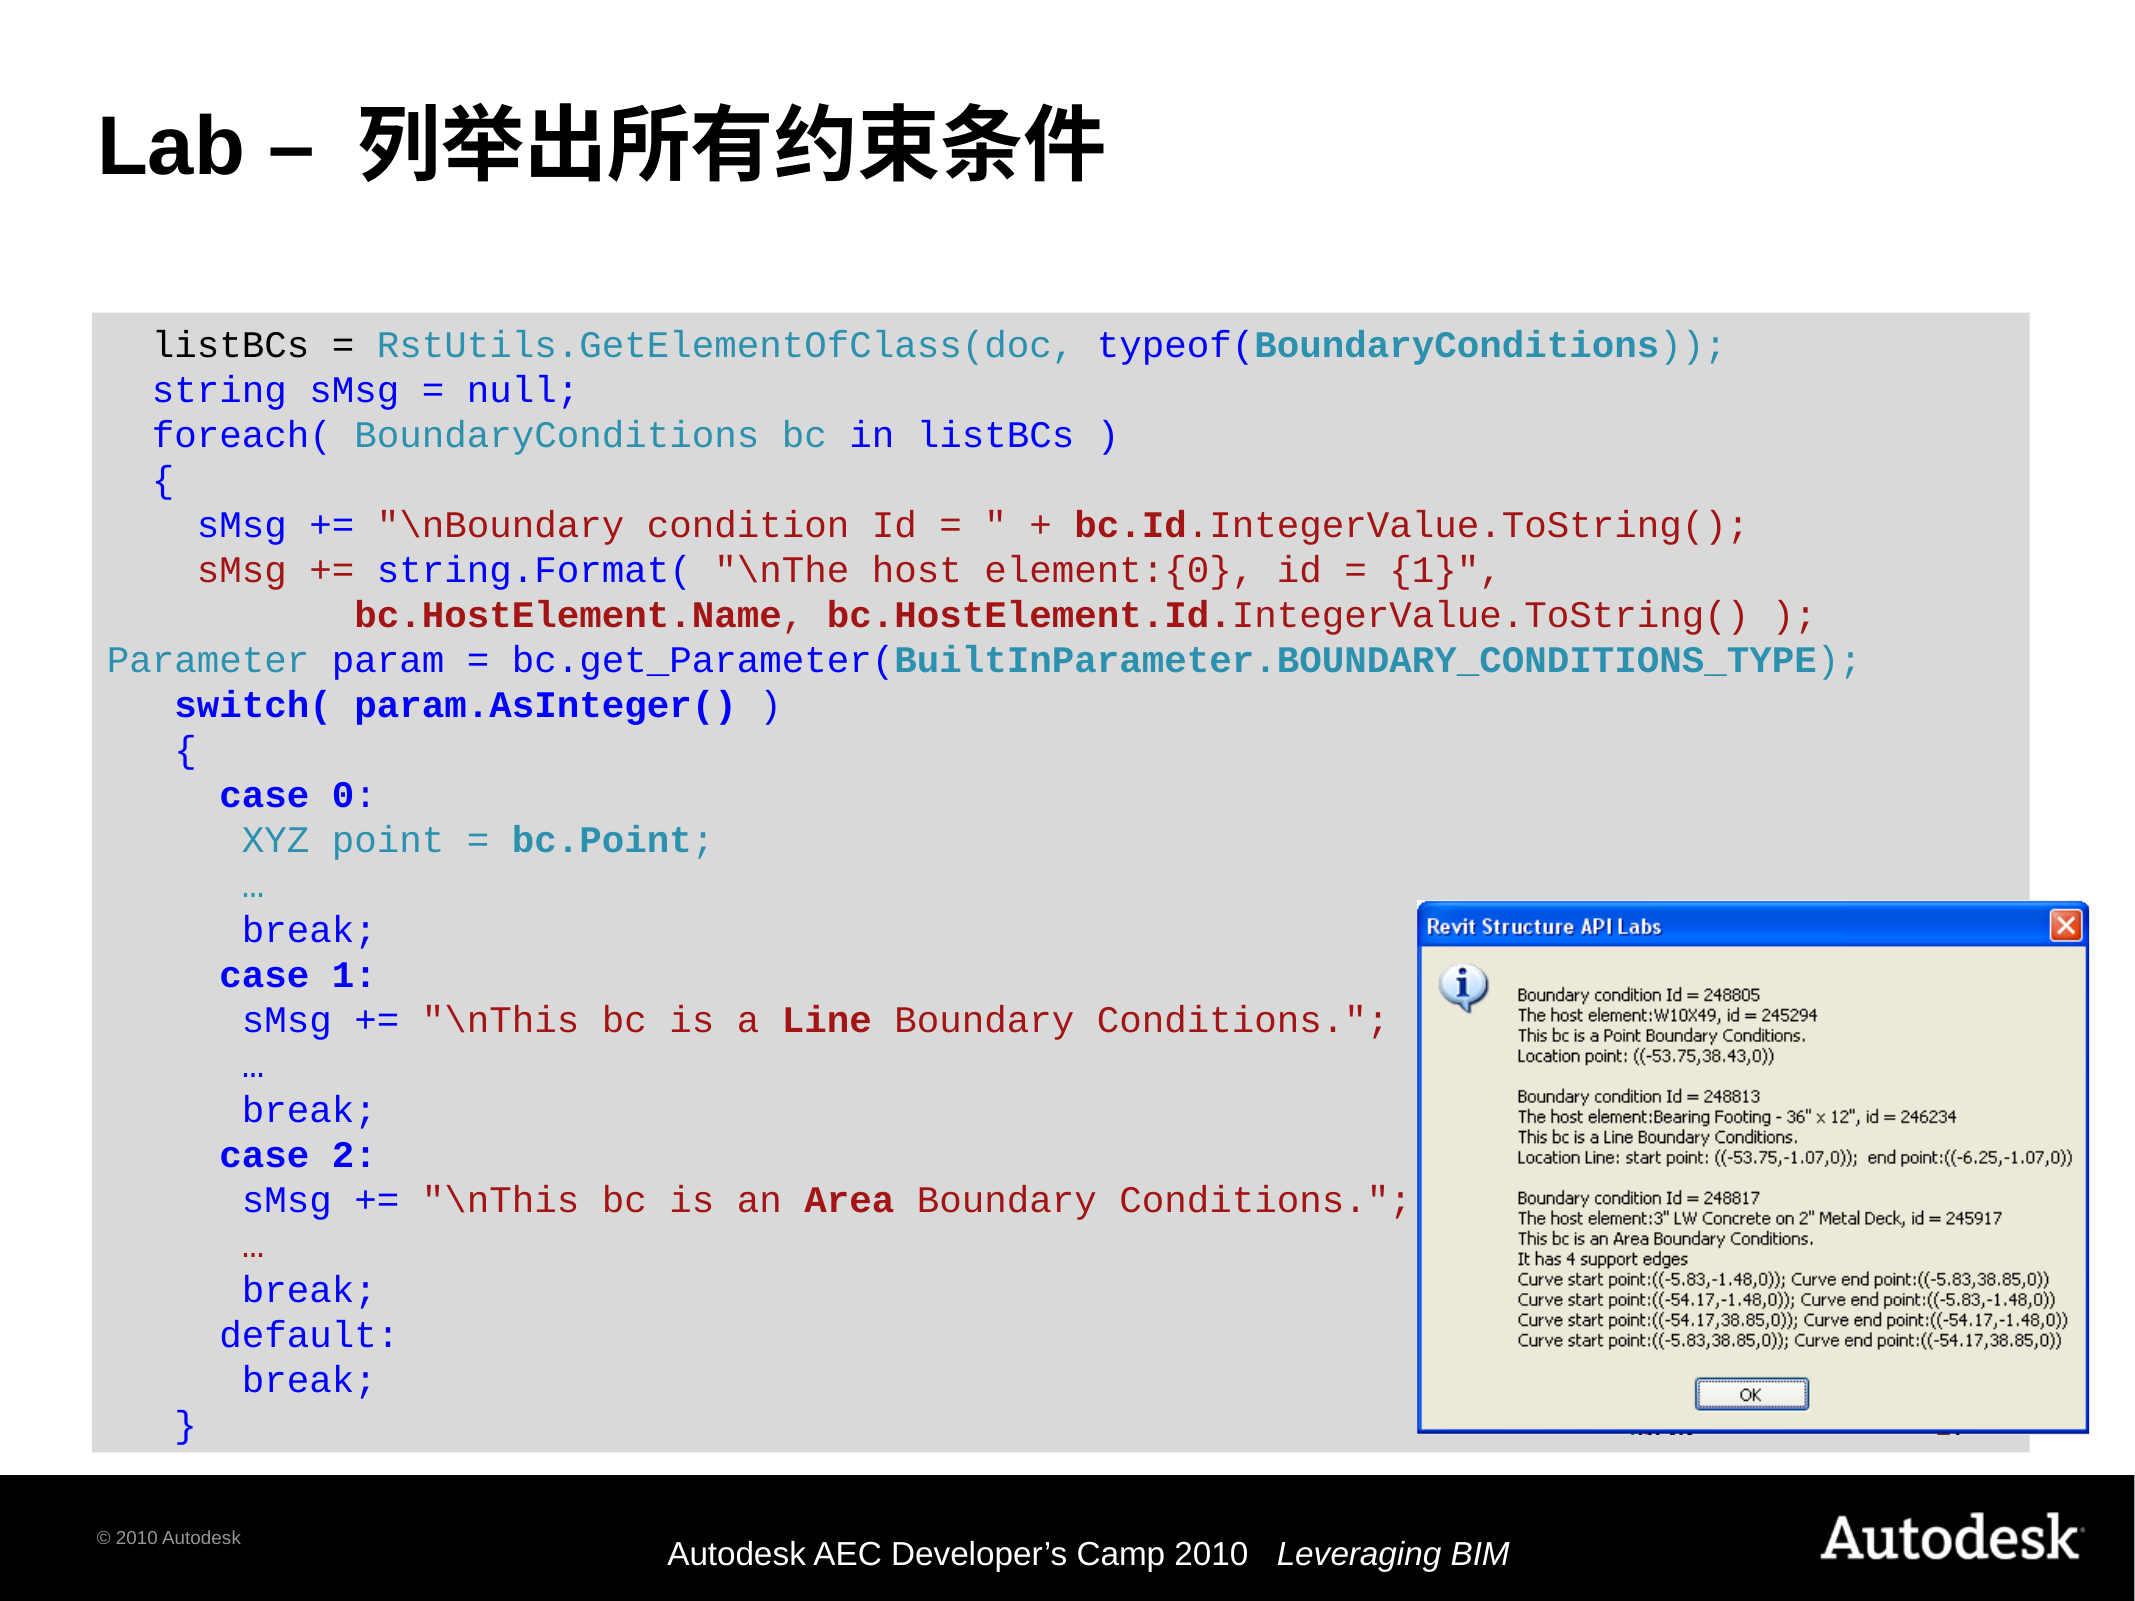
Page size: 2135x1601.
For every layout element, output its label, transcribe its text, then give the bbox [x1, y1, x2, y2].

picture [0, 1475, 2135, 1601]
text_box listBCs = RstUtils.GetElementOfClass(doc, typeof(BoundaryConditions)); string sMsg = null; foreach( BoundaryConditions bc in listBCs ) { sMsg += "\nBoundary condition Id = " + bc.Id.IntegerValue.ToString(); sMsg += string.Format( "\nThe host element:{0}, id = {1}", bc.HostElement.Name, bc.HostElement.Id.IntegerValue.ToString() ); Parameter param = bc.get_Parameter(BuiltInParameter.BOUNDARY_CONDITIONS_TYPE); switch( param.AsInteger() ) { case 0: XYZ point = bc.Point; … break; case 1: sMsg += "\nThis bc is a Line Boundary Conditions."; … break; case 2: sMsg += "\nThis bc is an Area Boundary Conditions."; … break; default: break; } [92, 312, 2030, 1453]
picture [1416, 899, 2090, 1435]
title Lab – 列举出所有约束条件 [96, 59, 2028, 293]
